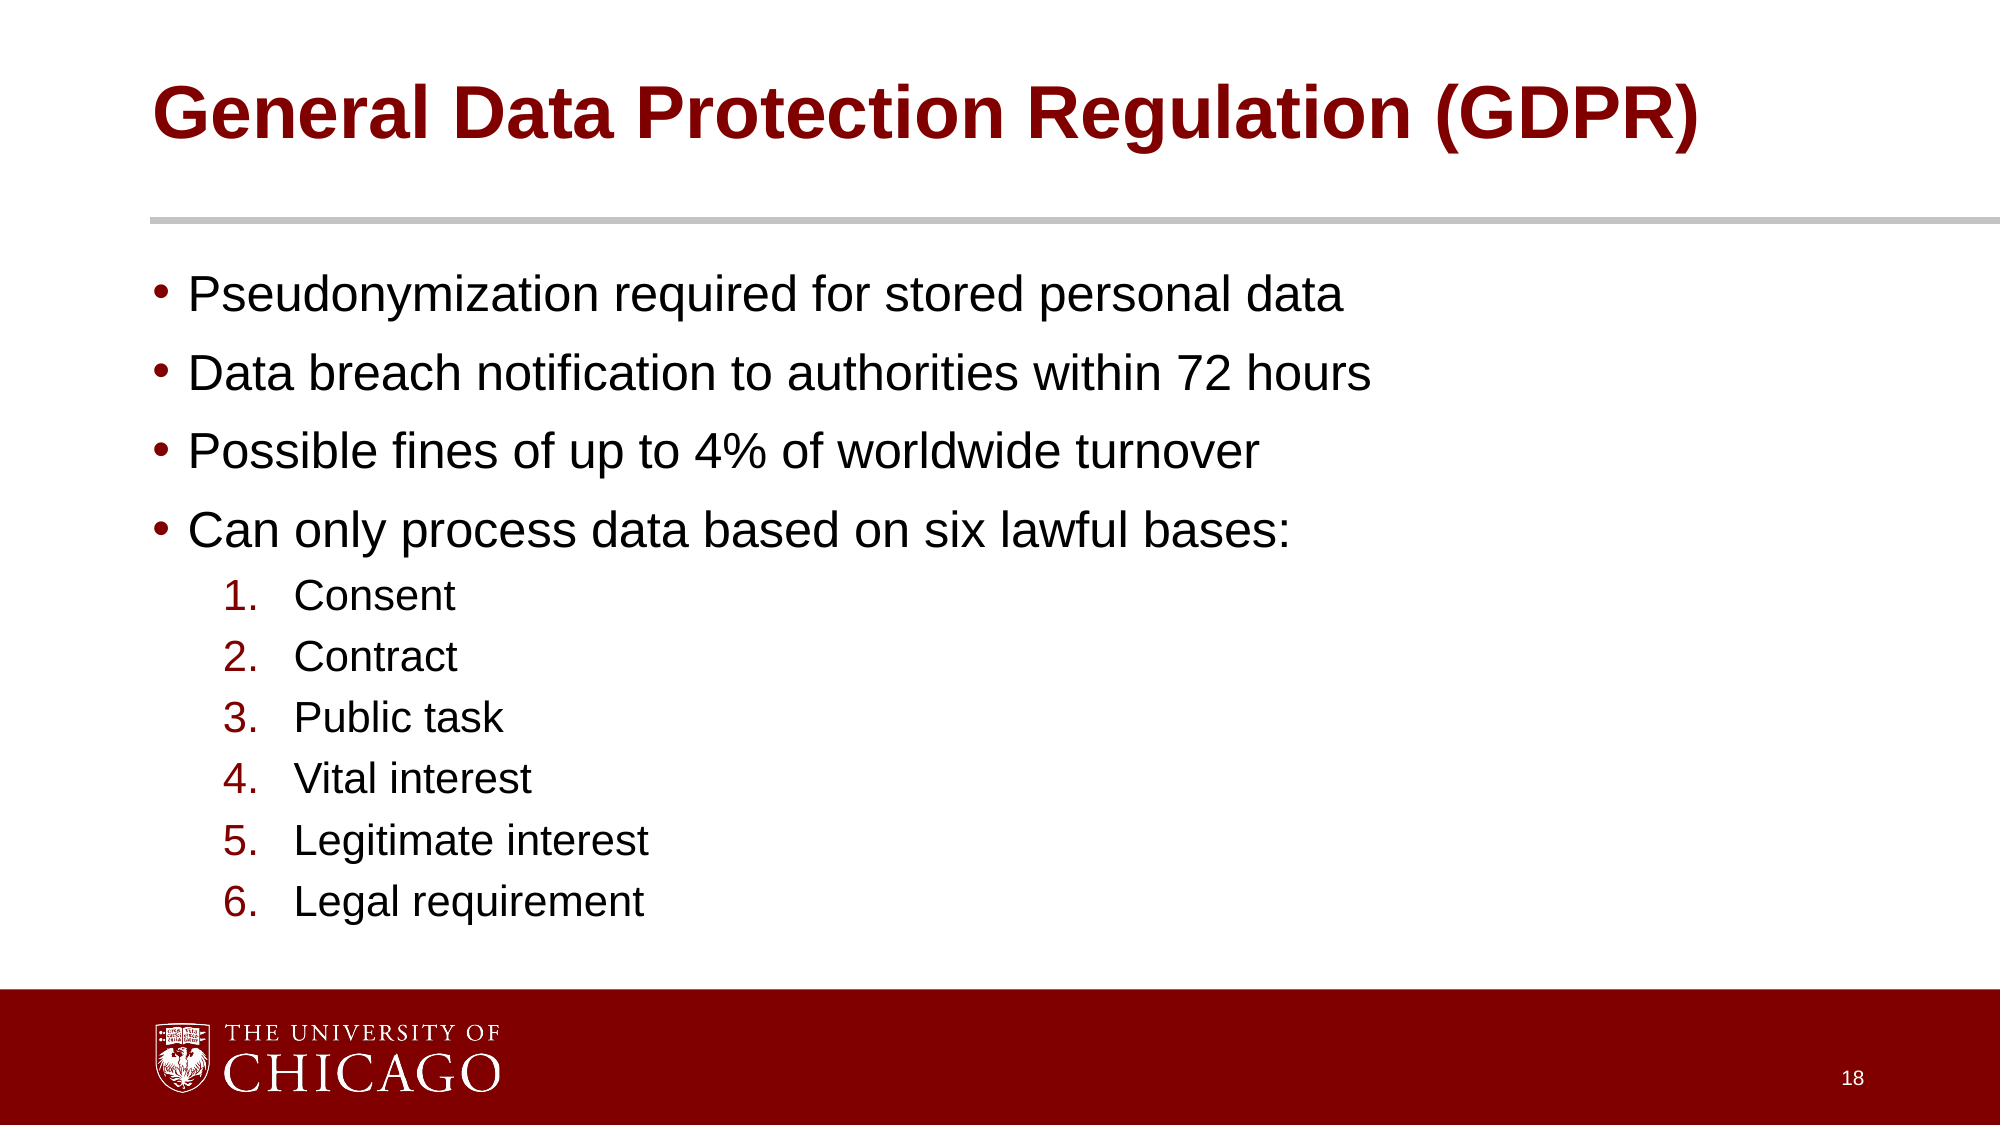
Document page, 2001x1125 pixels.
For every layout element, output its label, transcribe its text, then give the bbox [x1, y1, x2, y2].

list Pseudonymization required for stored personal data Data breach notification to authorities within 72 hours Possible fines of up to 4% of worldwide turnover Can only process data based on six lawful bases: Consent Contract Public task Vital interest Legitimate interest Legal requirement [137, 253, 1863, 936]
title General Data Protection Regulation (GDPR) [137, 0, 1863, 218]
slide_number 18 [1412, 1046, 1880, 1107]
